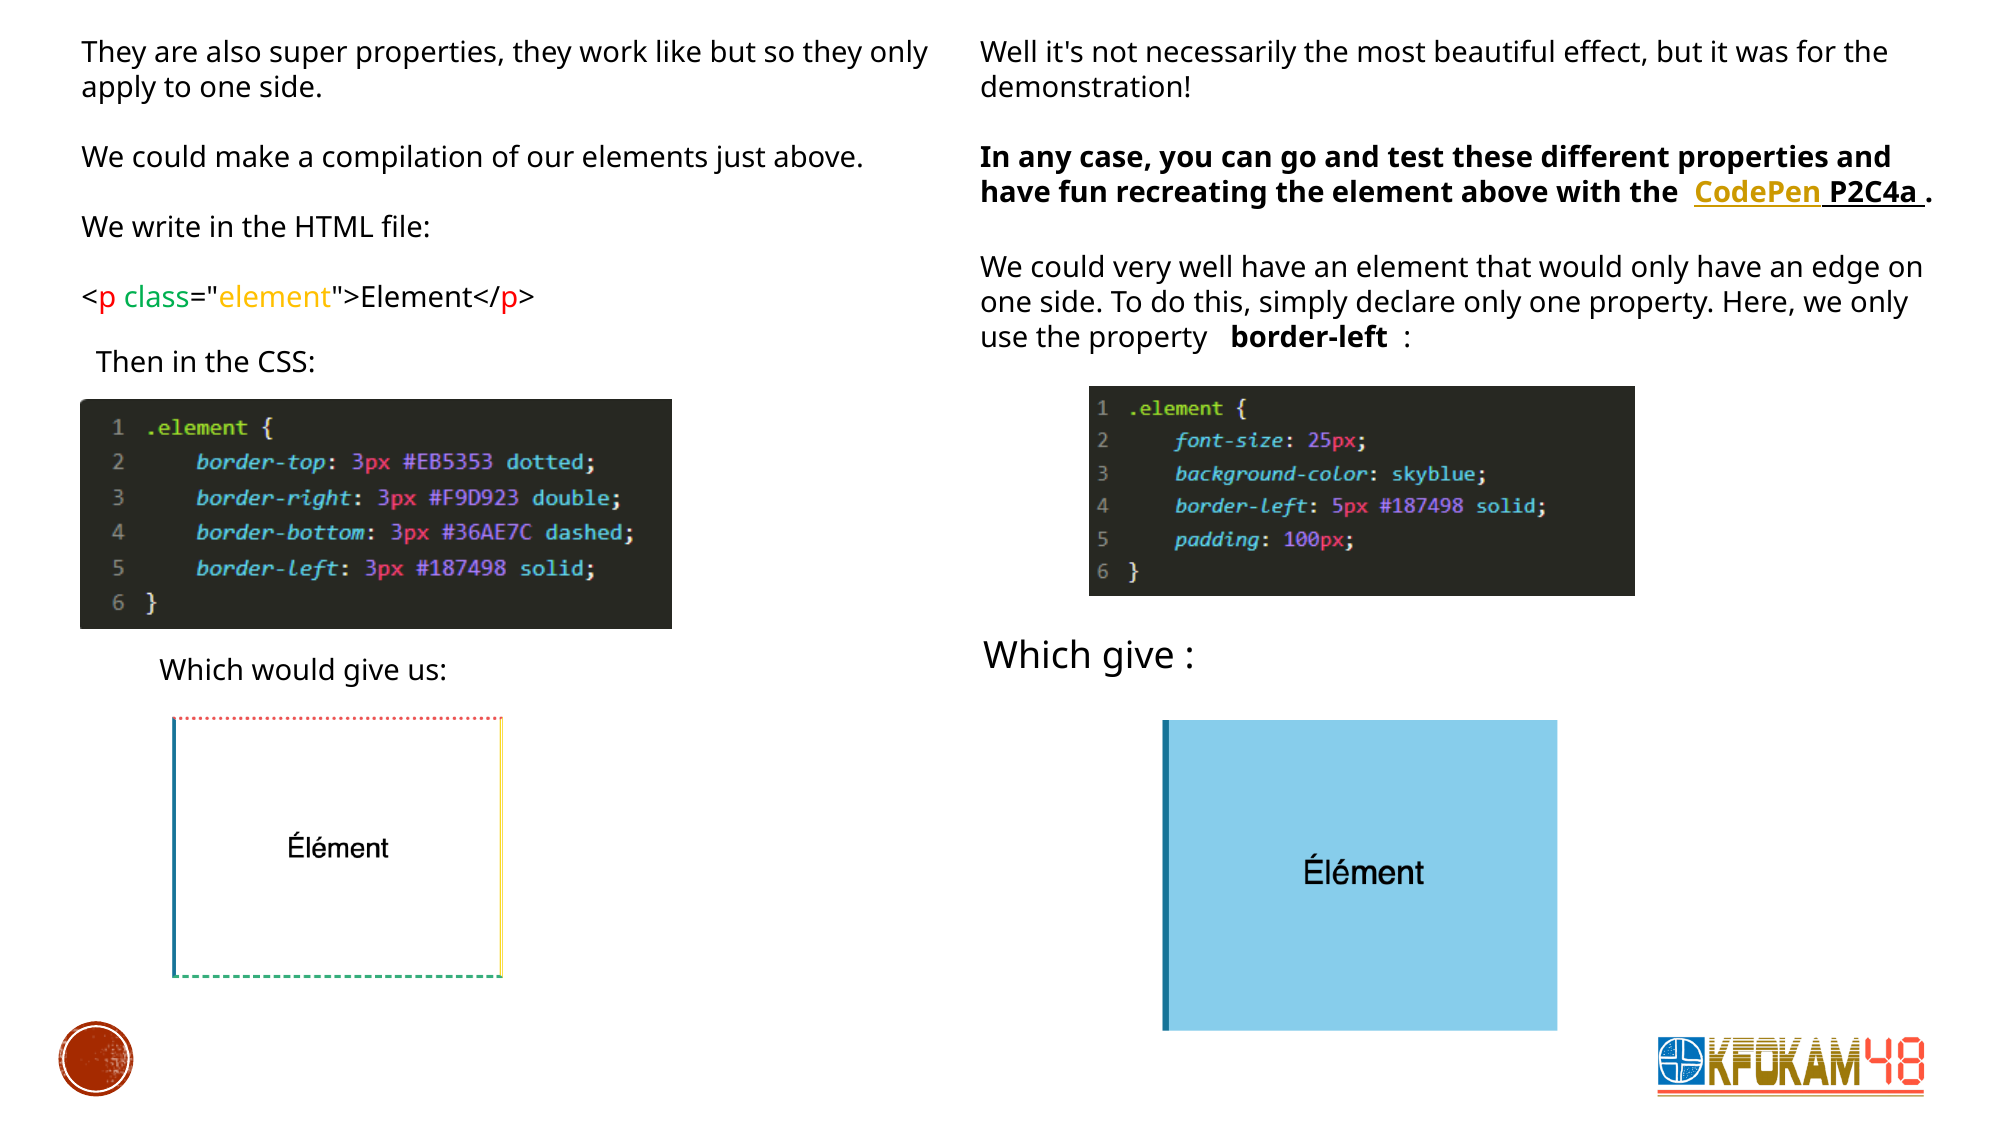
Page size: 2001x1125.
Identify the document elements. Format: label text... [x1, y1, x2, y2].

picture [1155, 711, 1569, 1038]
text_box Which give : [968, 623, 1210, 684]
picture [1089, 386, 1635, 596]
text_box Then in the CSS: [81, 336, 331, 386]
picture [80, 399, 672, 629]
picture [1653, 1032, 1929, 1101]
text_box Which would give us: [144, 643, 463, 694]
text_box They are also super properties, they work like but so they only apply to one side. We could make a compilation of our elements just above. We write in the HTML file: <p class="element">Element</p> [66, 25, 948, 321]
text_box Well it's not necessarily the most beautiful effect, but it was for the demonstration! In any case, you can go and test these different properties and have fun recreating the element above with the CodePen P2C4a . We could very well have an element that would only have an edge on one side. To do this, simply declare only one property. Here, we only use the property border-left : [965, 25, 1966, 361]
picture [138, 704, 544, 1001]
